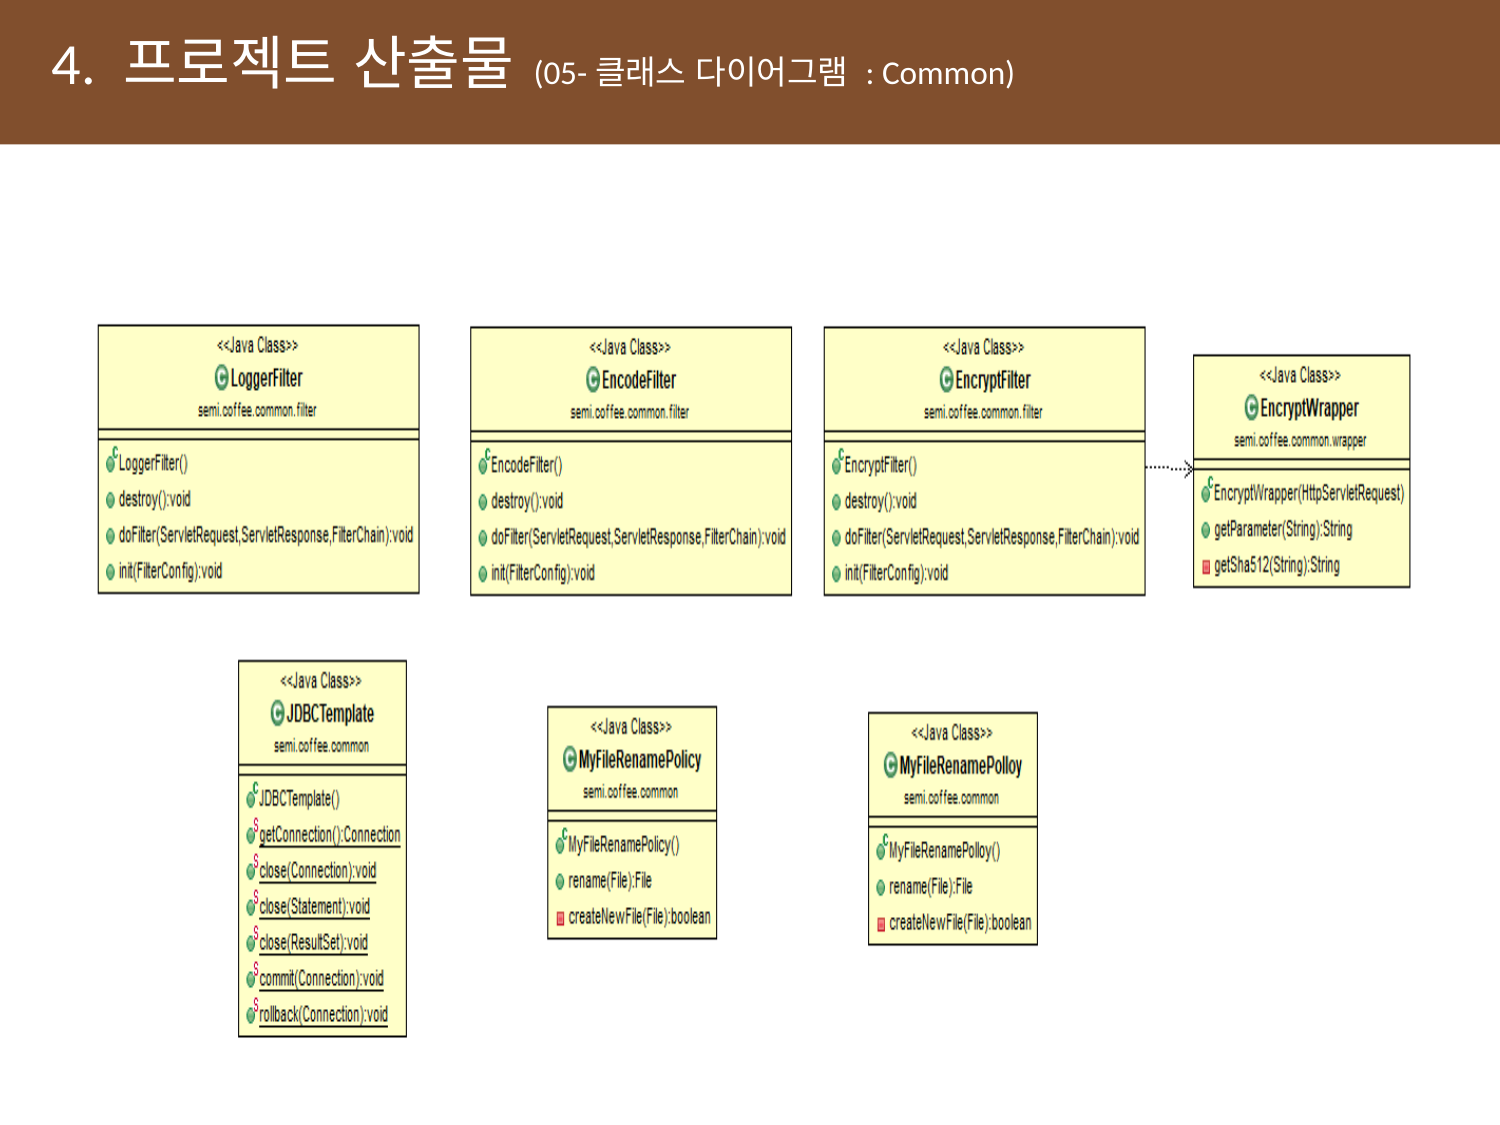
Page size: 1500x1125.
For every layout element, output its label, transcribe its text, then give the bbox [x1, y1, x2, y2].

text_box [0, 0, 1500, 145]
picture [26, 233, 1478, 1046]
text_box 4. 프로젝트 산출물 (05-클래스 다이어그램 : Common) [36, 19, 1031, 104]
